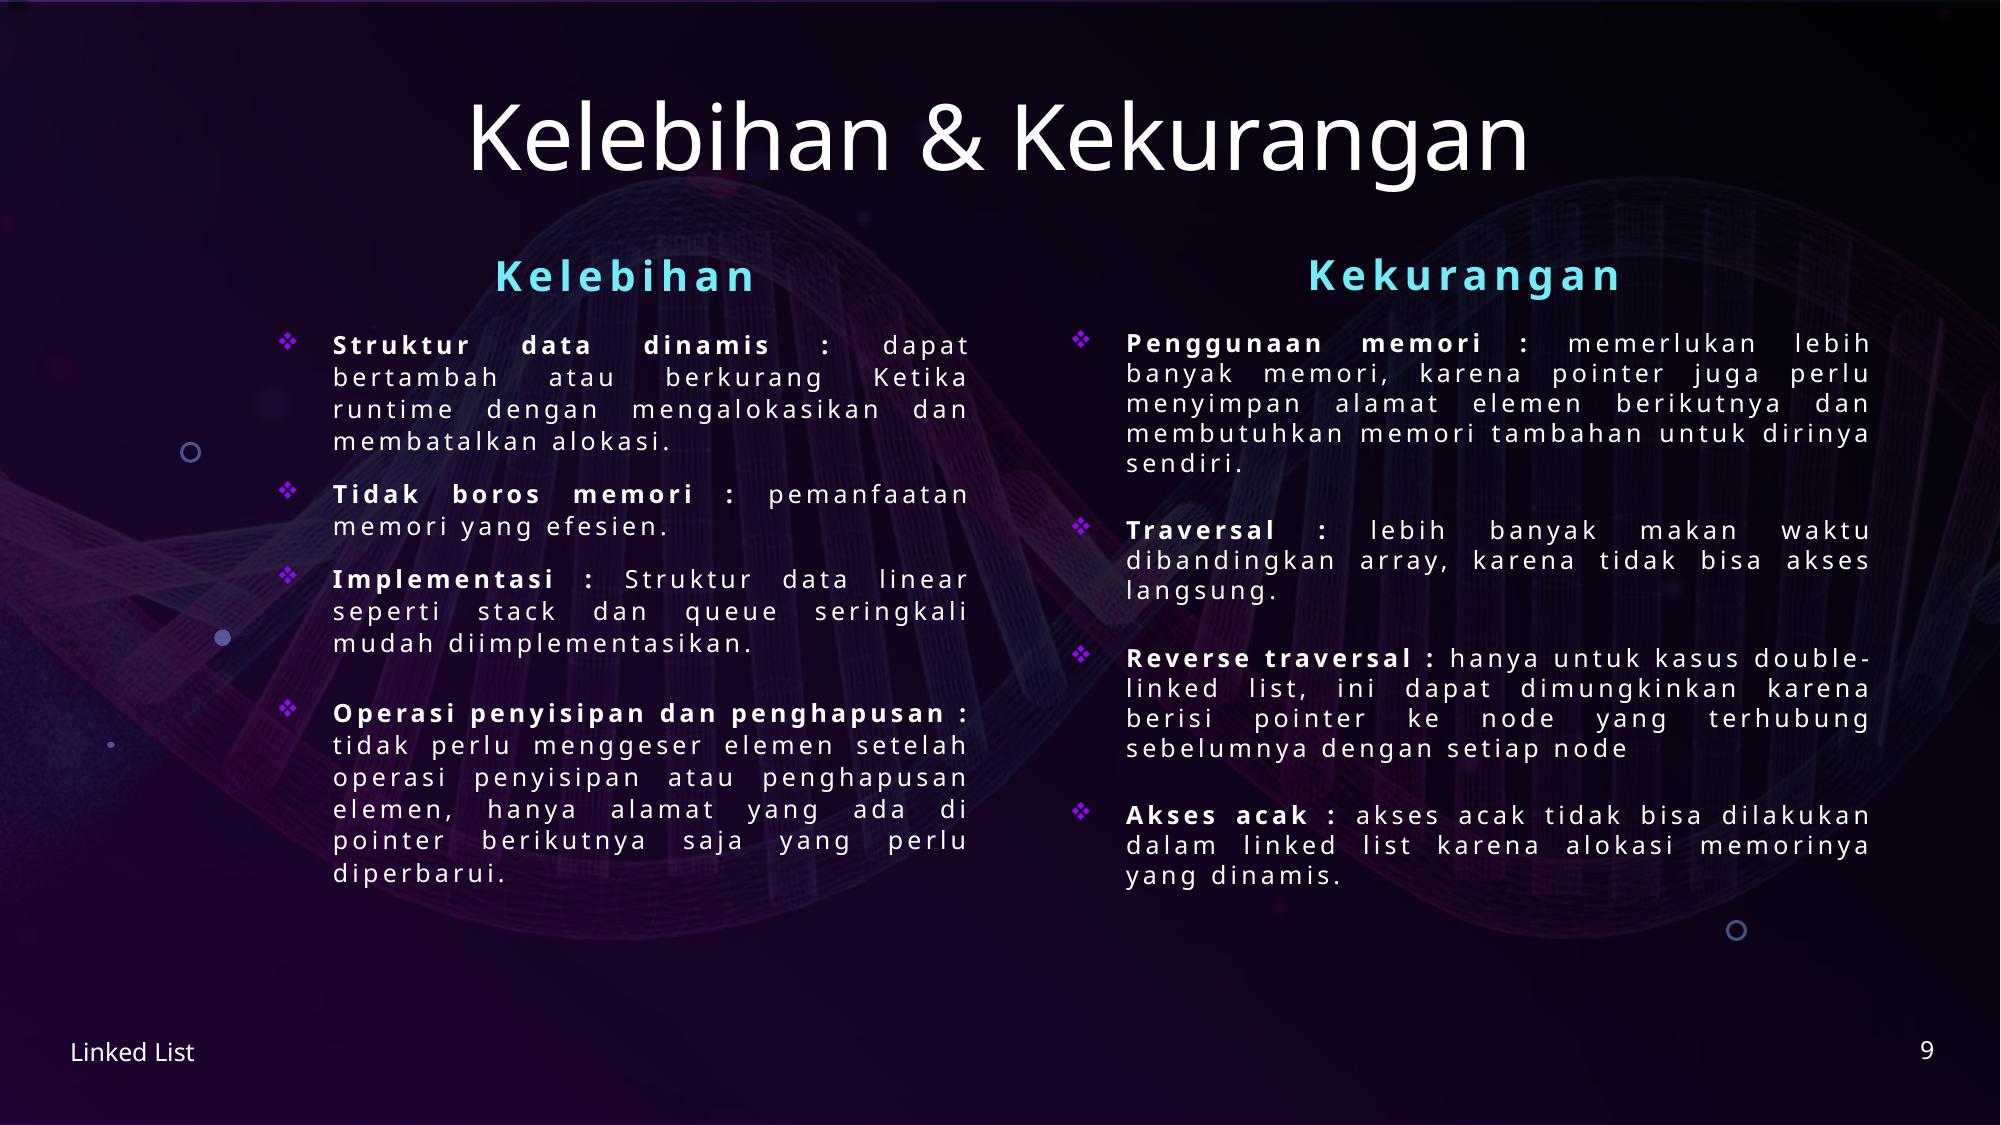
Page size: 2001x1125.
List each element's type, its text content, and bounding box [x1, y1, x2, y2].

slide_number 9 [1499, 1021, 1950, 1082]
list Kelebihan [300, 236, 949, 320]
footer Linked List [55, 1023, 731, 1084]
list Kekurangan [1142, 234, 1785, 320]
list Struktur data dinamis : dapat bertambah atau berkurang Ketika runtime dengan mengalokasikan dan membatalkan alokasi. Tidak boros memori : pemanfaatan memori yang efesien. Implementasi : Struktur data linear seperti stack dan queue seringkali mudah diimplementasikan. Operasi penyisipan dan penghapusan : tidak perlu menggeser elemen setelah operasi penyisipan atau penghapusan elemen, hanya alamat yang ada di pointer berikutnya saja yang perlu diperbarui. [261, 320, 987, 945]
title Kelebihan & Kekurangan [137, 59, 1862, 222]
list Penggunaan memori : memerlukan lebih banyak memori, karena pointer juga perlu menyimpan alamat elemen berikutnya dan membutuhkan memori tambahan untuk dirinya sendiri. Traversal : lebih banyak makan waktu dibandingkan array, karena tidak bisa akses langsung. Reverse traversal : hanya untuk kasus double-linked list, ini dapat dimungkinkan karena berisi pointer ke node yang terhubung sebelumnya dengan setiap node Akses acak : akses acak tidak bisa dilakukan dalam linked list karena alokasi memorinya yang dinamis. [1054, 320, 1890, 945]
